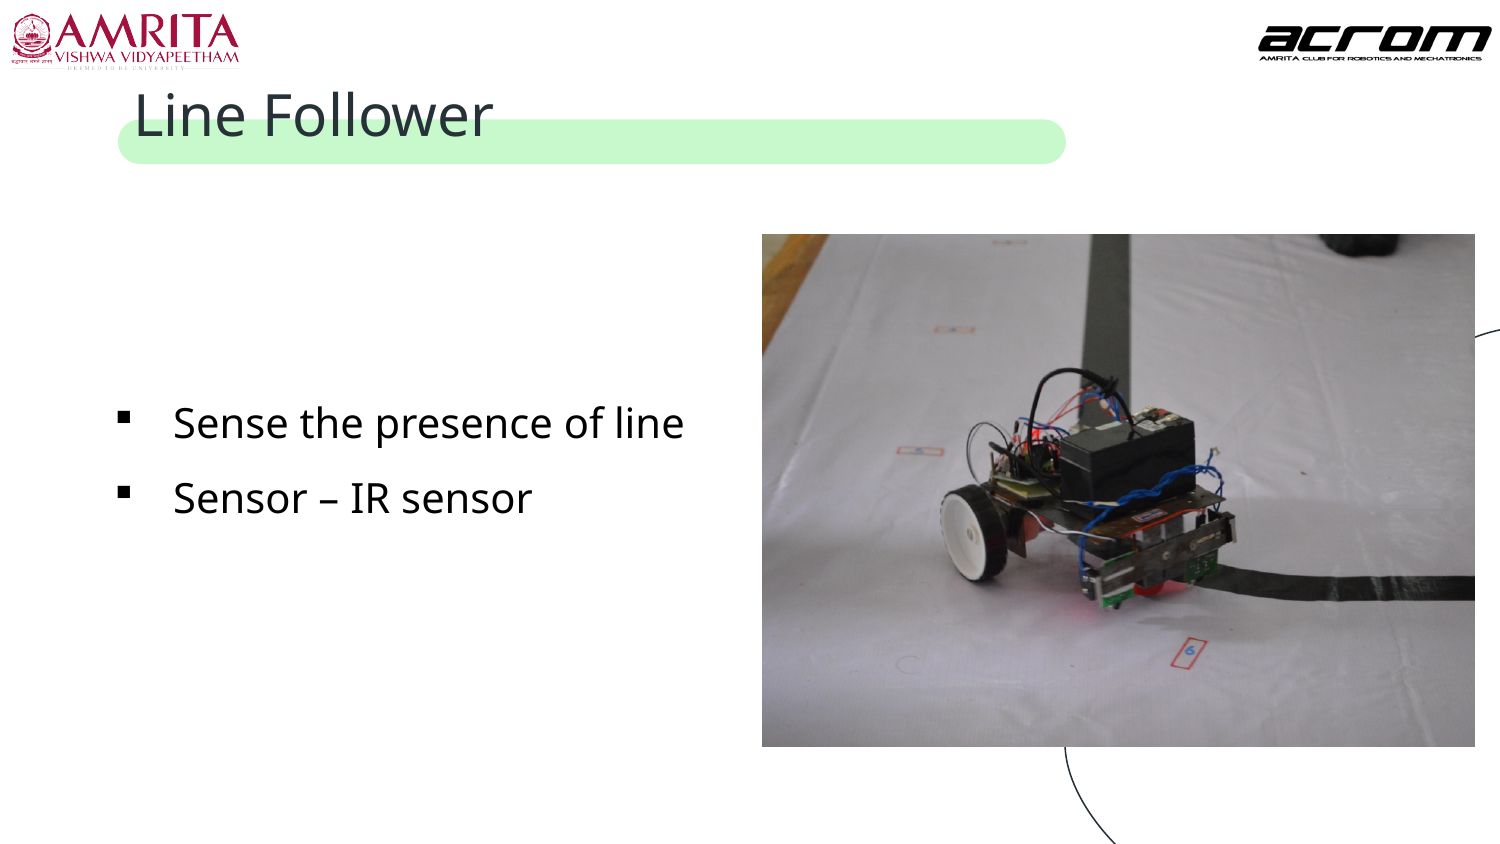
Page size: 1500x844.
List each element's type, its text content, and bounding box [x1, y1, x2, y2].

picture [762, 234, 1476, 748]
title Line Follower [118, 63, 1382, 165]
text_box Sense the presence of line Sensor – IR sensor [99, 364, 700, 530]
picture [11, 13, 239, 70]
picture [1249, 15, 1496, 71]
